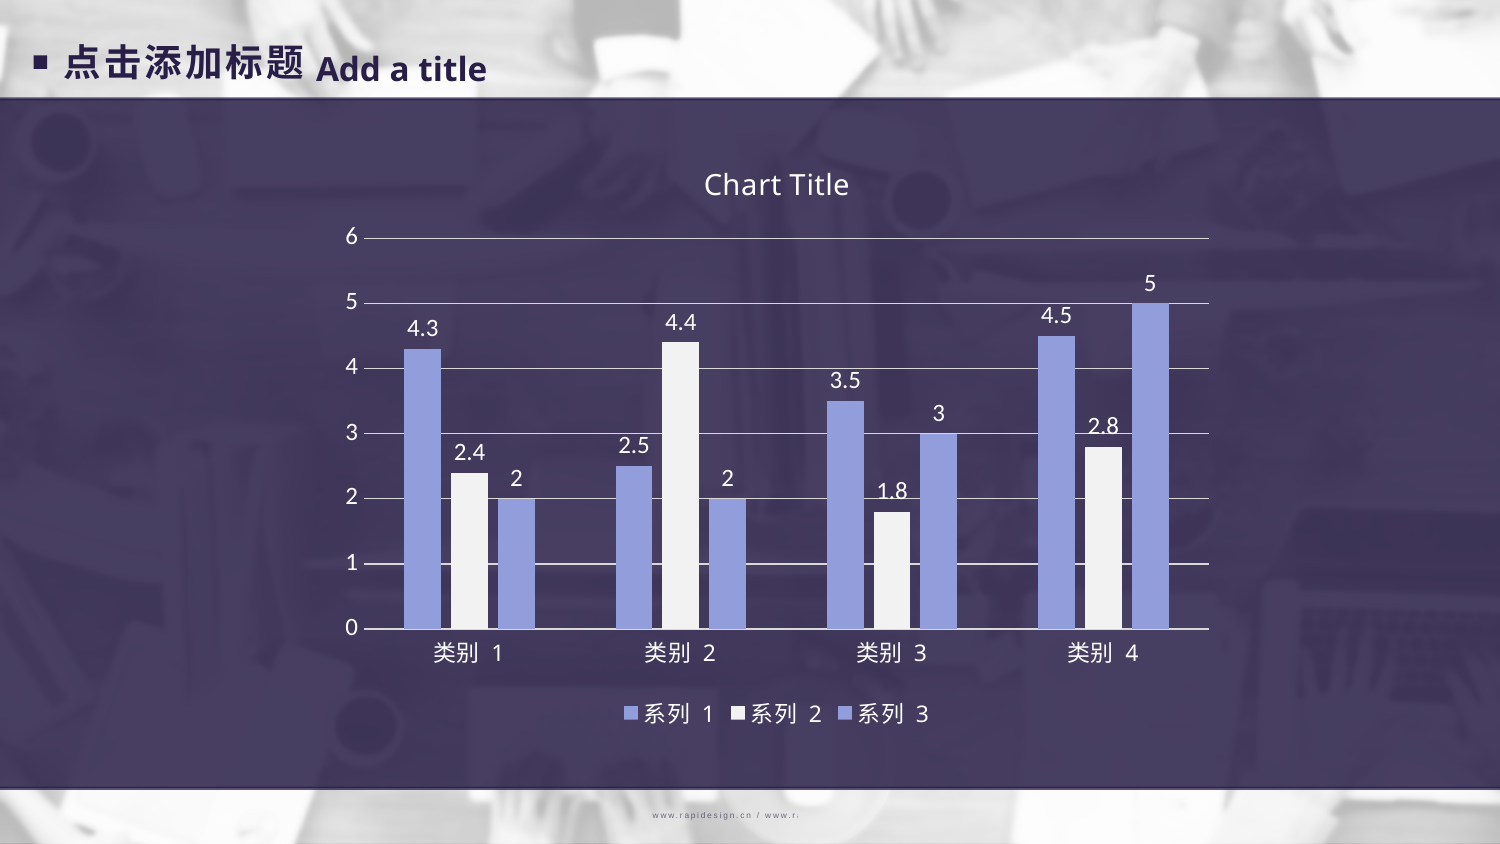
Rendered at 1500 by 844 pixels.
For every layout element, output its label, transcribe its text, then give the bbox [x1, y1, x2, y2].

text_box www.rapidesign.cn / www.rapidppt.com [638, 803, 876, 828]
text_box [33, 44, 552, 128]
chart [327, 135, 1227, 736]
